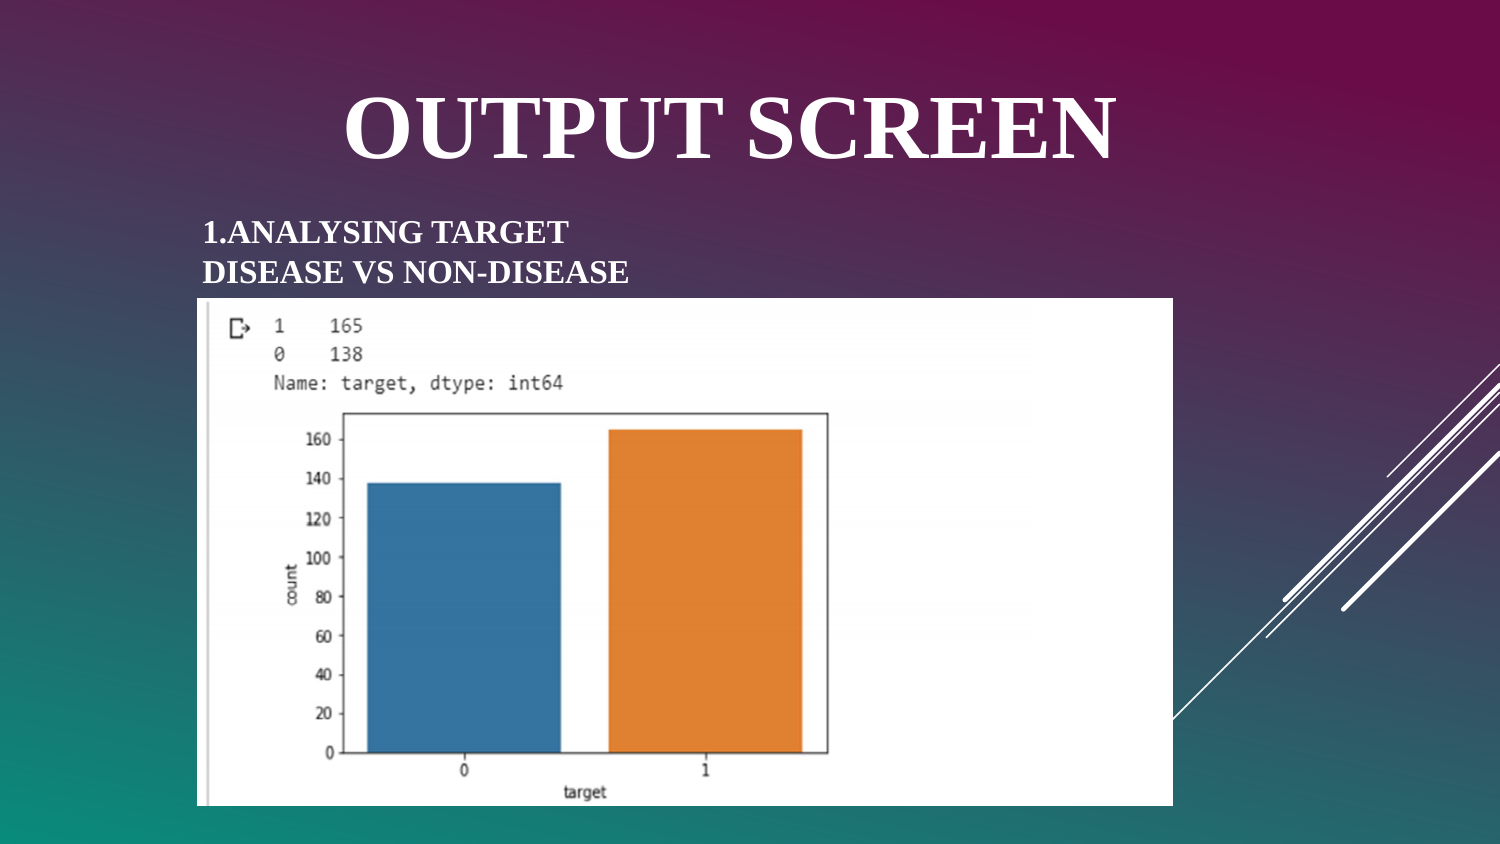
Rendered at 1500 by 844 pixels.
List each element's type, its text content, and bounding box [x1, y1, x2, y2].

text_box 1.ANALYSING TARGET DISEASE VS NON-DISEASE [187, 202, 1096, 297]
picture [197, 298, 1173, 806]
title OUTPUT SCREEN [327, 29, 1378, 215]
